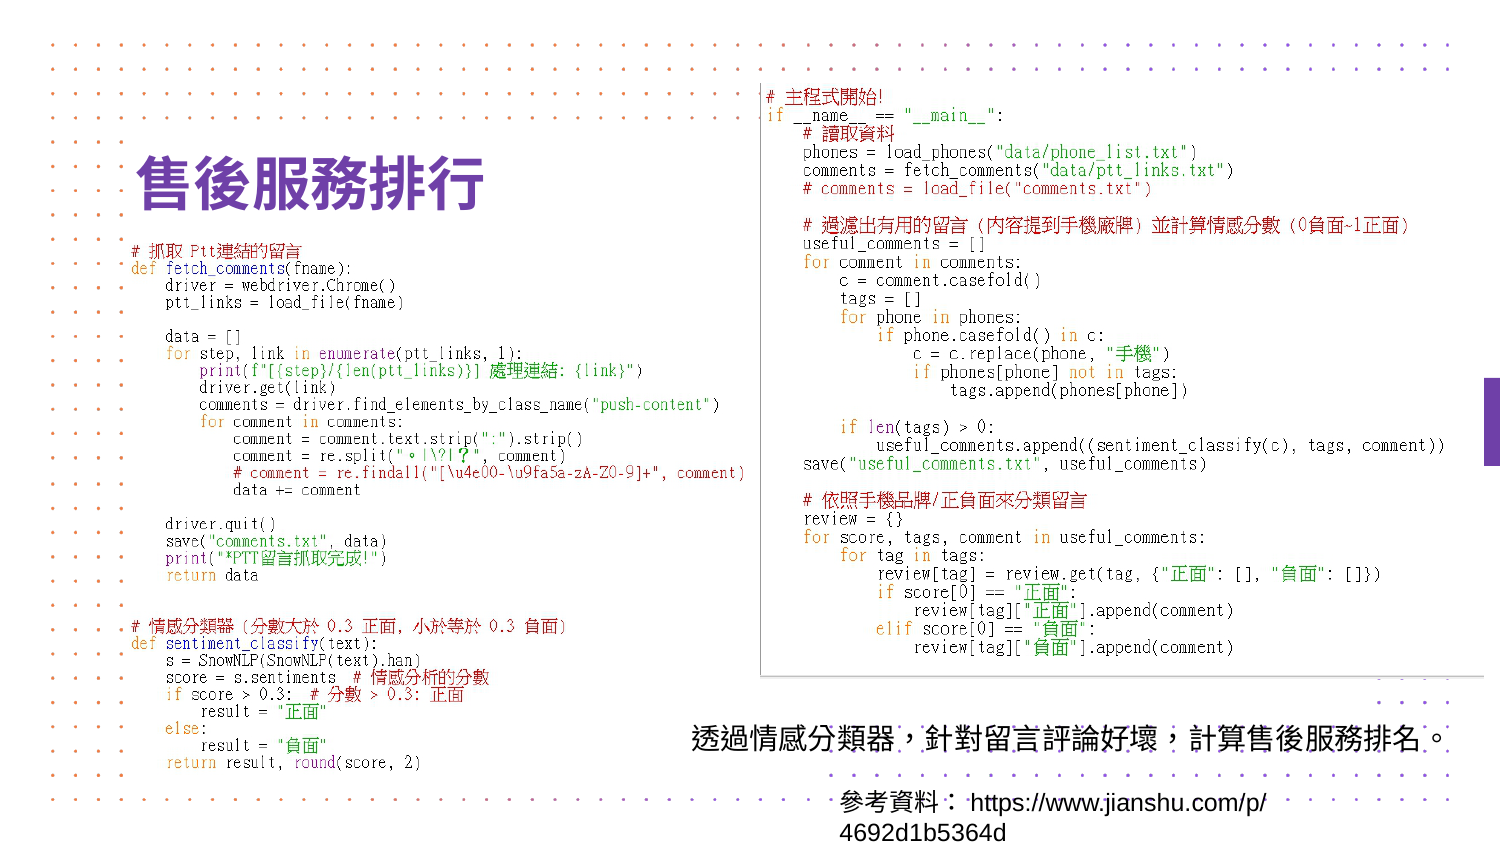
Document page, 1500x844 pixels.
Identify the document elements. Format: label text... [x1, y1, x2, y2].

text_box 參考資料：https://www.jianshu.com/p/4692d1b5364d [824, 771, 1443, 844]
text_box 透過情感分類器，針對留言評論好壞，計算售後服務排名。 [816, 705, 1484, 771]
picture [1443, 771, 1449, 801]
slide_number ‹#› [1488, 377, 1500, 466]
picture [51, 43, 1484, 801]
text_box 售後服務排行 [120, 135, 755, 230]
